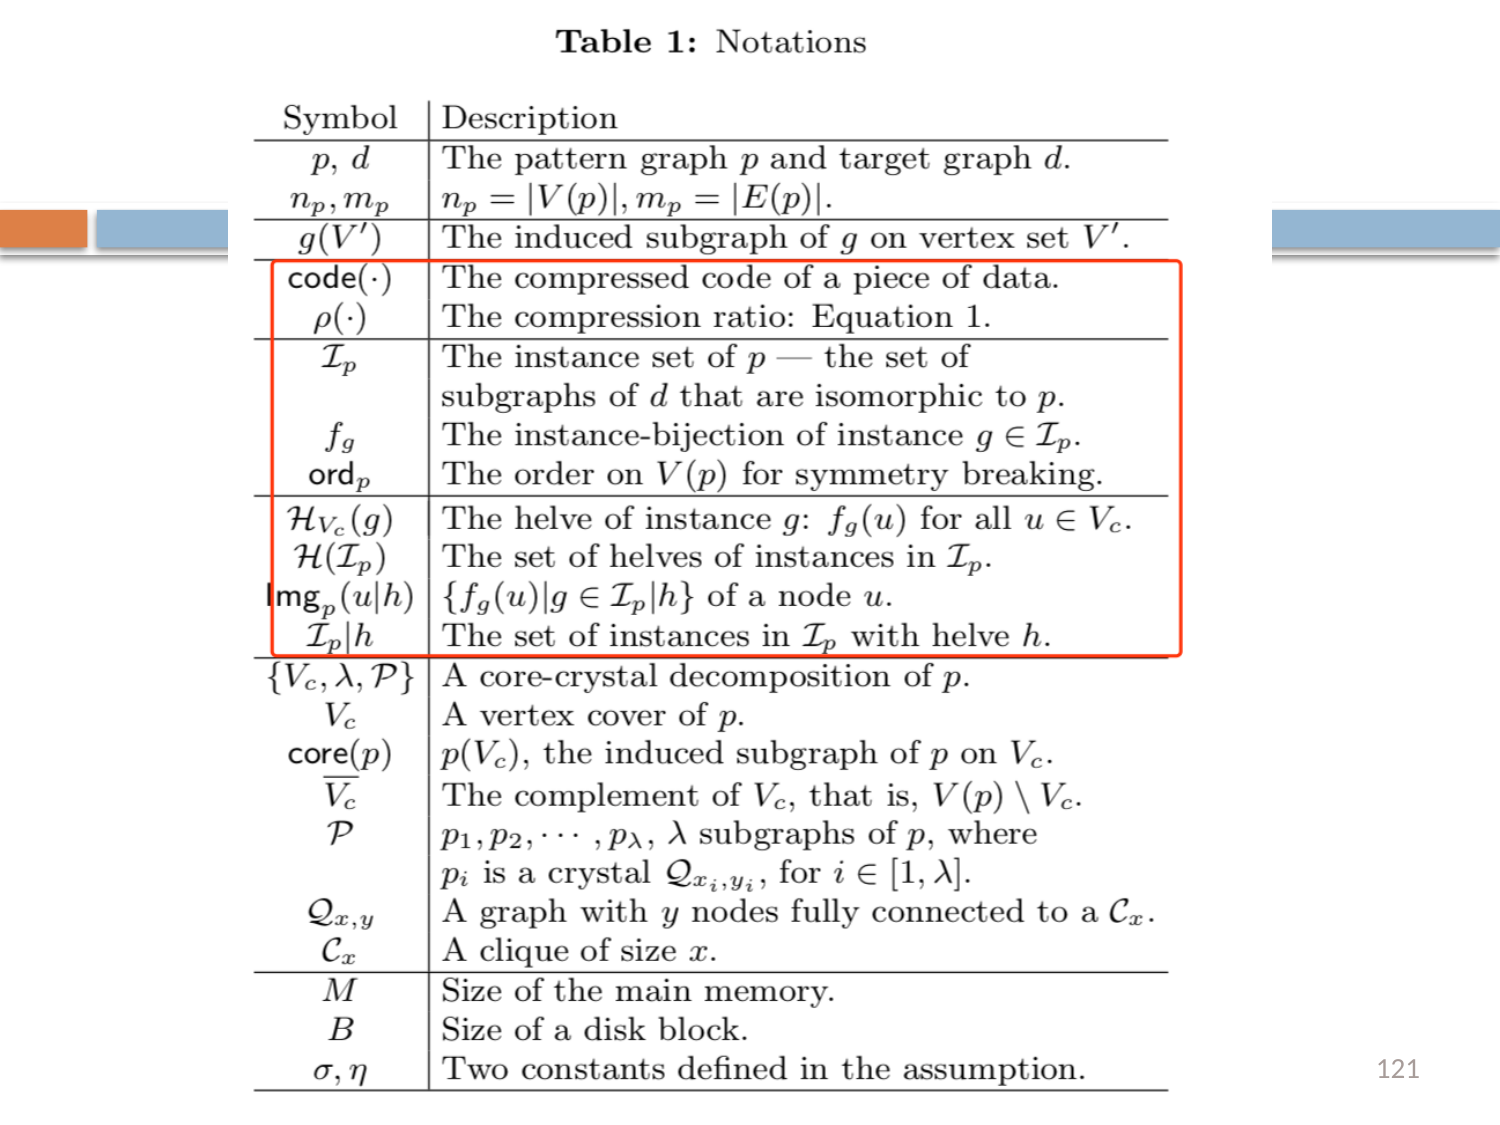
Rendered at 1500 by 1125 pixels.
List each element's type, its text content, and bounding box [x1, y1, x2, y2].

slide_number 121 [1316, 1046, 1436, 1087]
picture [228, 18, 1272, 1107]
